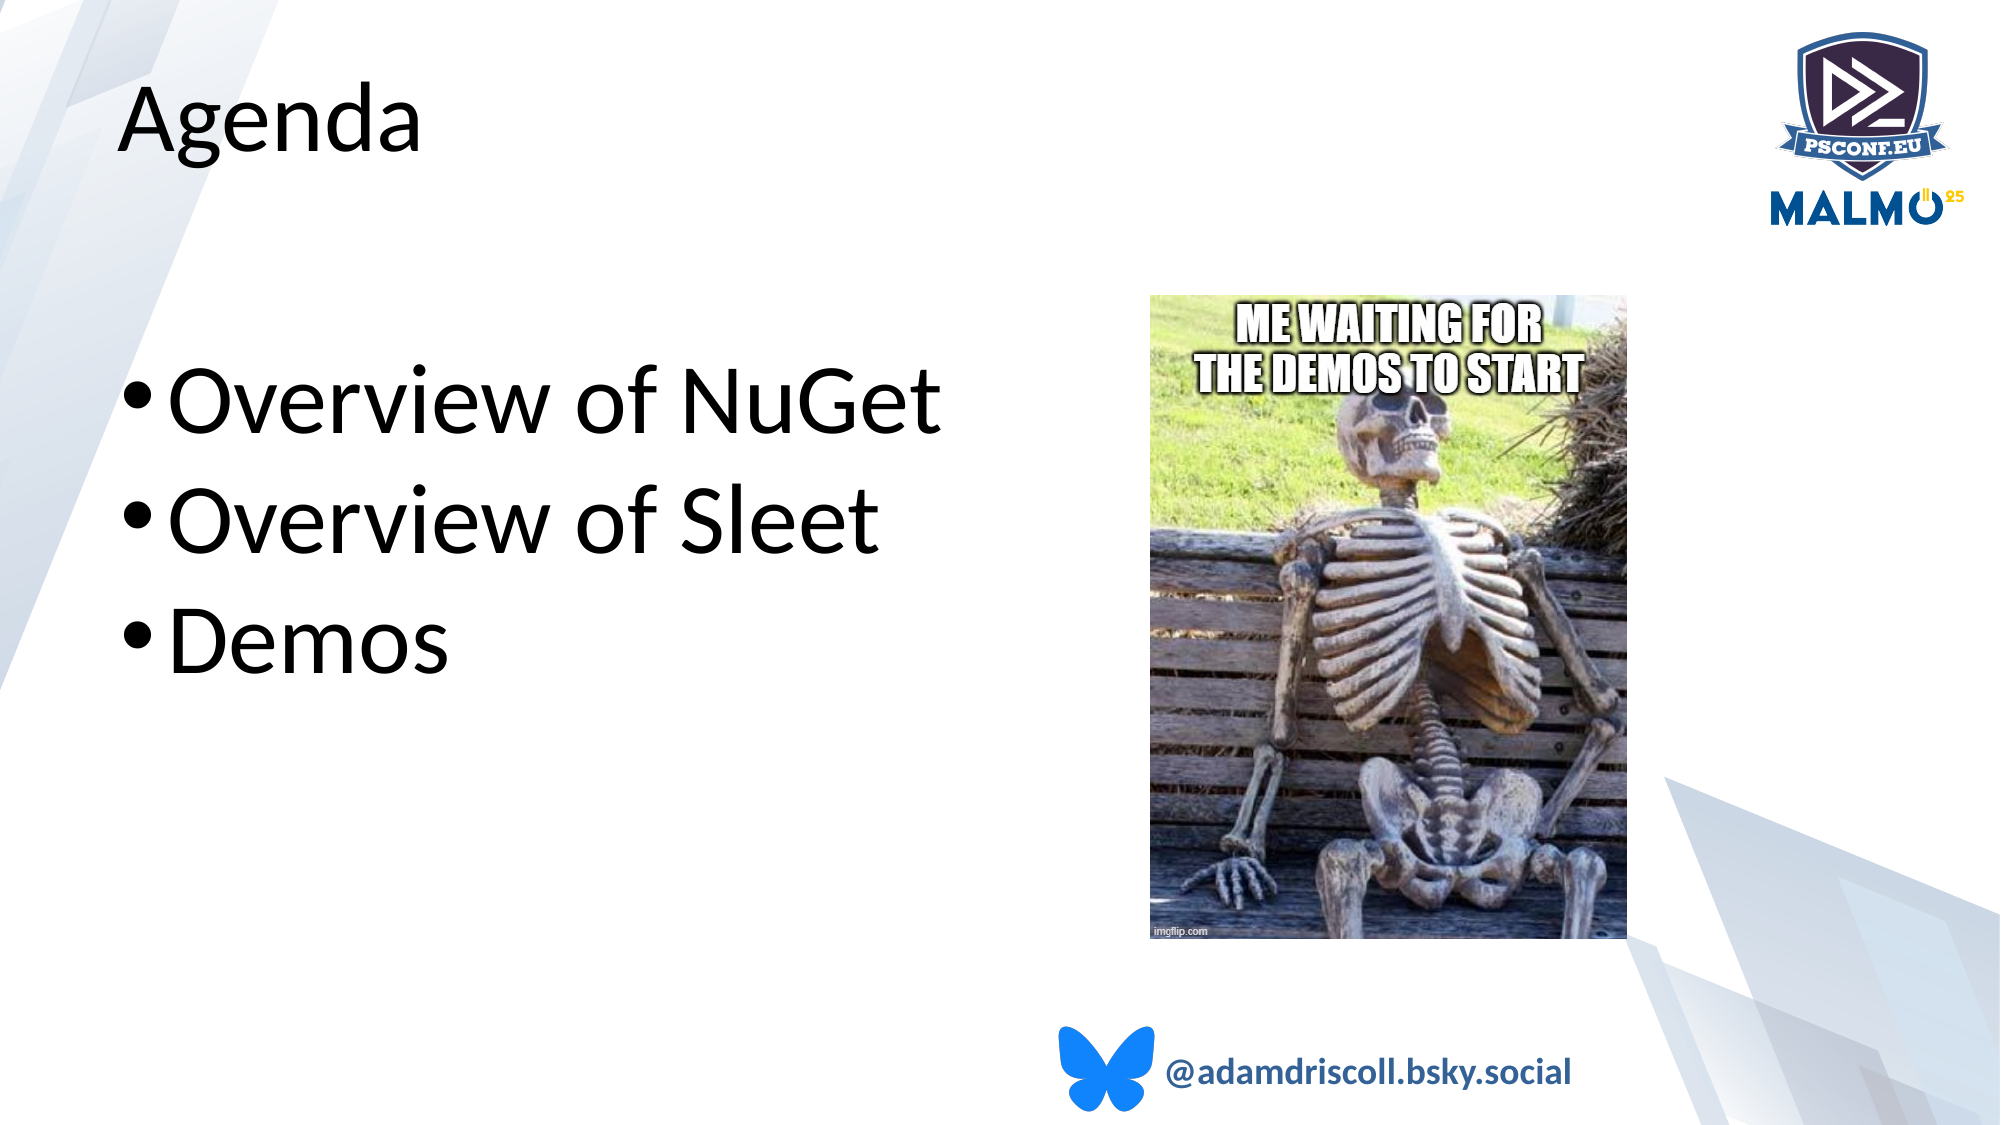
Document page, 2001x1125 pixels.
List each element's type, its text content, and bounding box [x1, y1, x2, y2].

picture [0, 0, 2000, 1125]
text_box Agenda [103, 44, 440, 179]
text_box Overview of NuGet Overview of Sleet Demos [105, 326, 959, 701]
